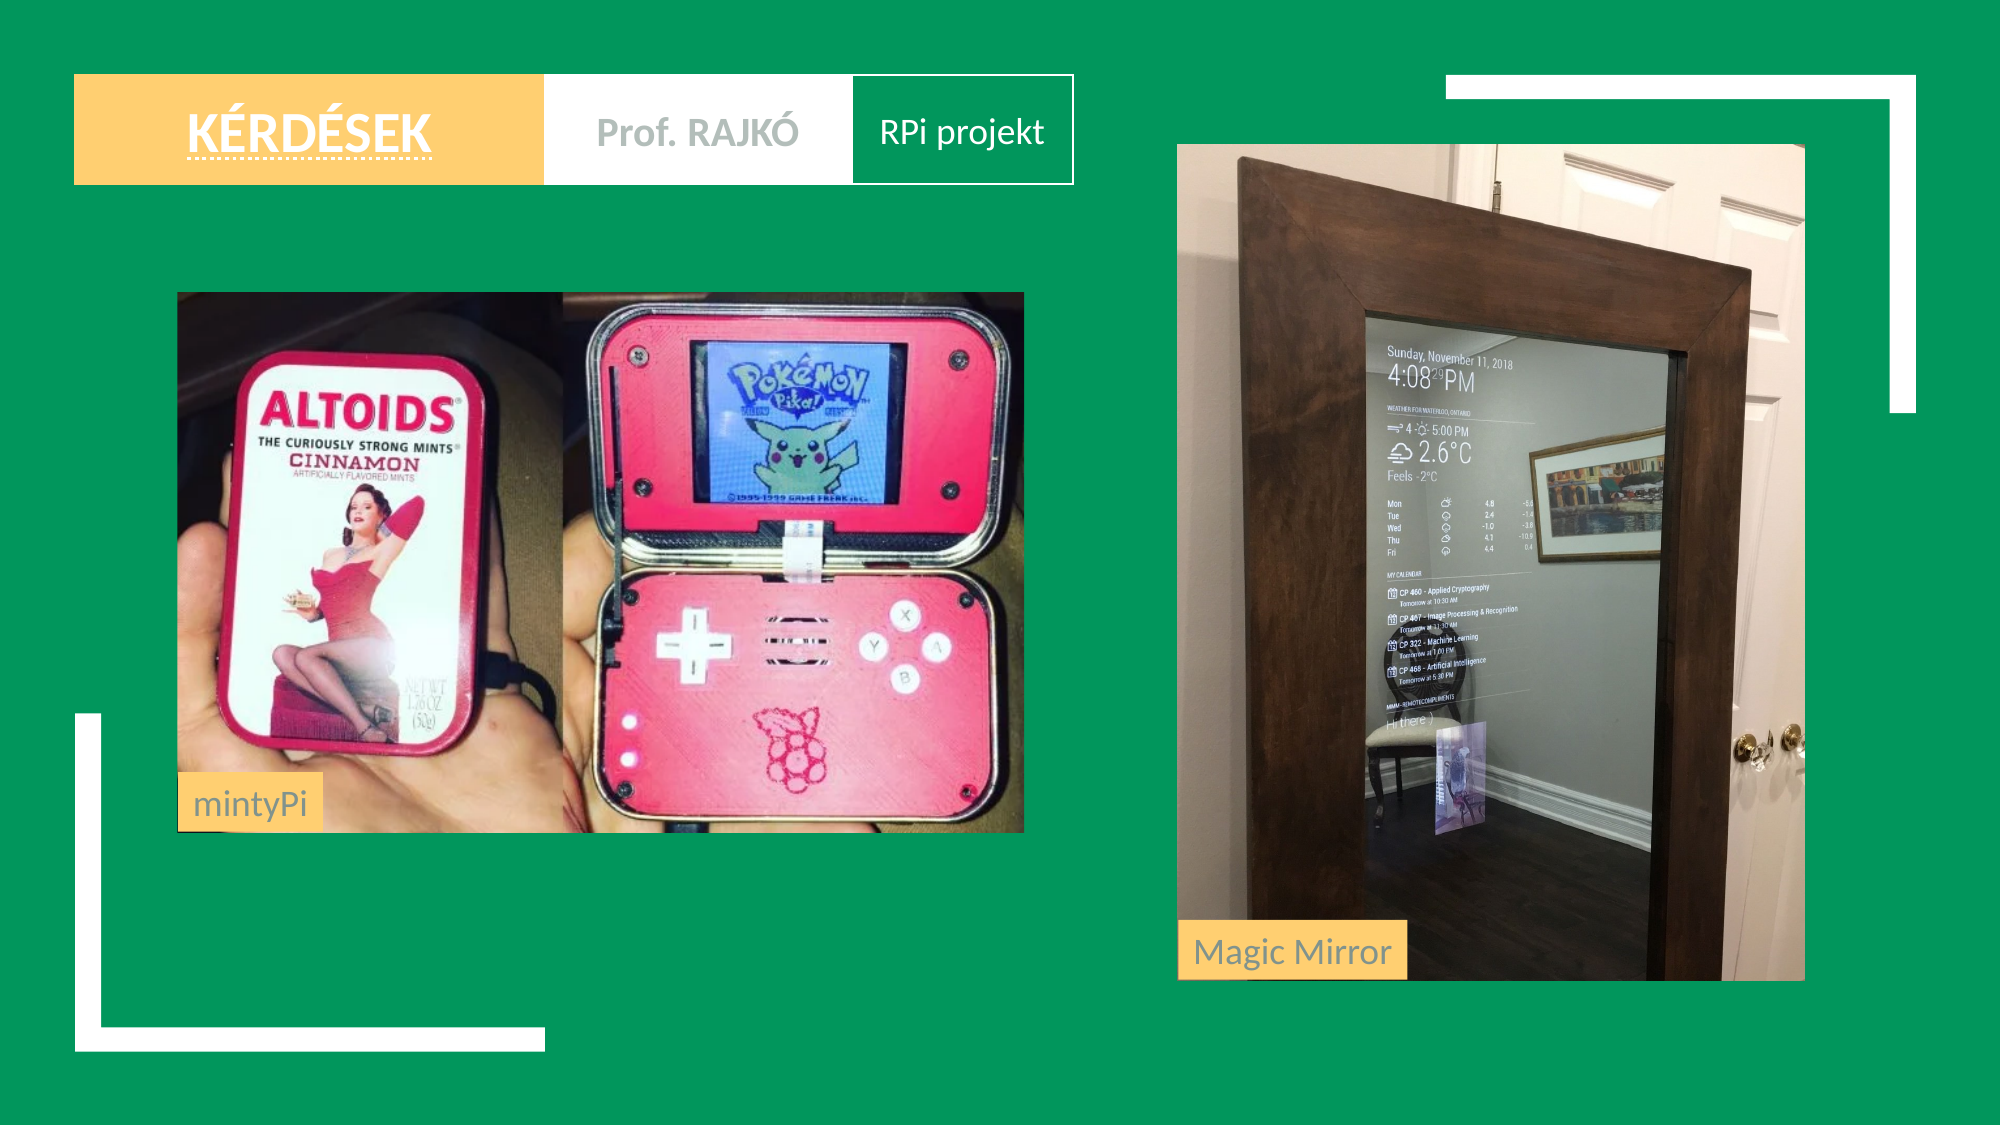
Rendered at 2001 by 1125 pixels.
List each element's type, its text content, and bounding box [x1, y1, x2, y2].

text_box Kérdések [74, 74, 544, 185]
text_box [74, 712, 546, 1053]
text_box [1445, 74, 1917, 414]
text_box RPi projekt [851, 74, 1074, 185]
text_box Prof. RAJKÓ [544, 74, 851, 185]
picture [1176, 144, 1805, 981]
picture [177, 292, 1025, 833]
